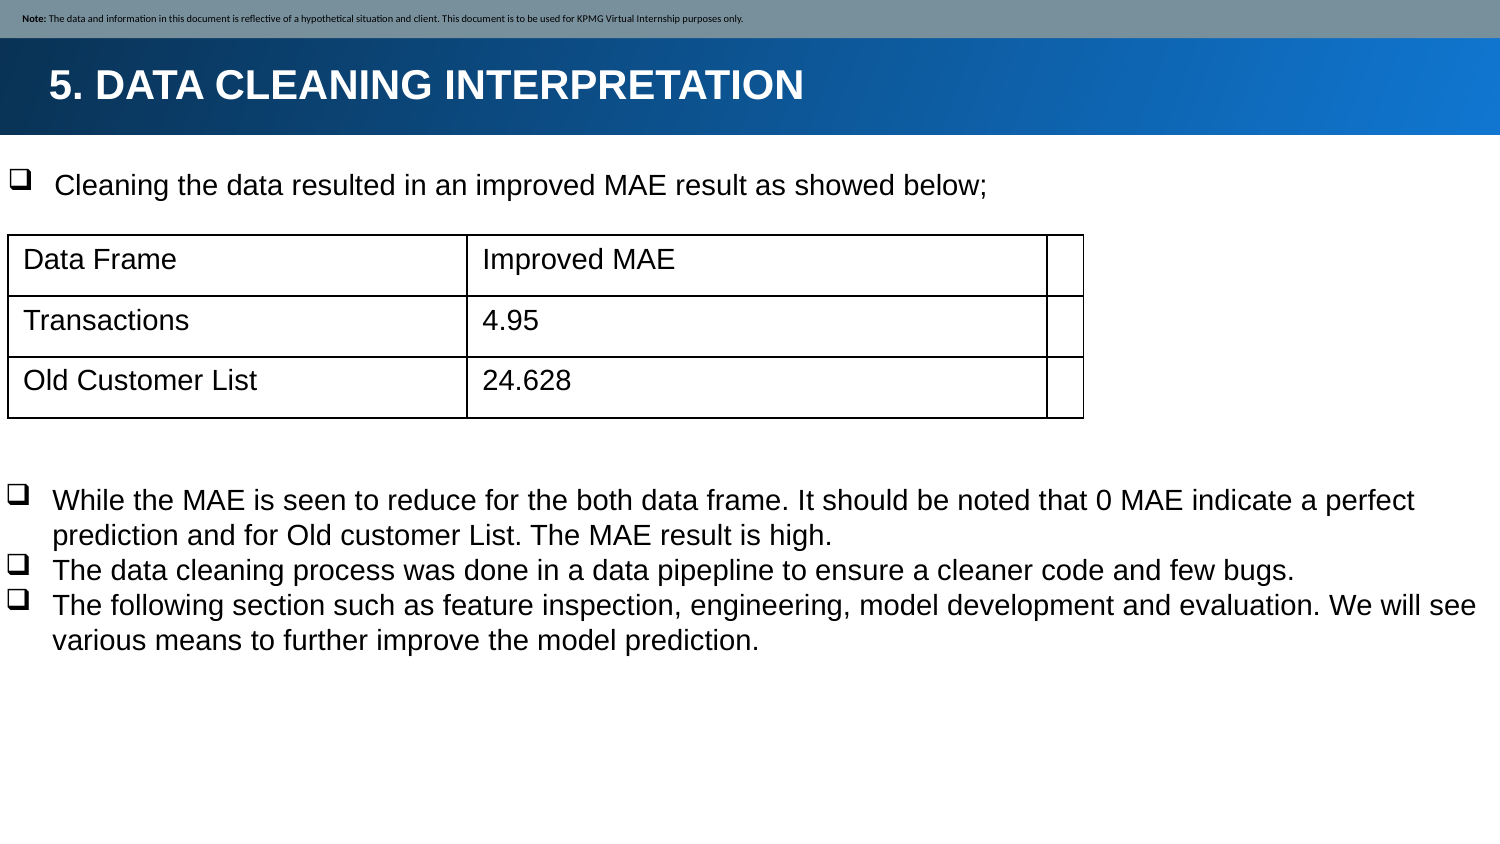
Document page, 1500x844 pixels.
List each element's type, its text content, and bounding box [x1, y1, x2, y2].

table_cell [1048, 358, 1083, 417]
text_box 5. DATA CLEANING INTERPRETATION [33, 43, 1439, 124]
table_cell [1048, 297, 1083, 356]
table_header Data Frame [9, 236, 466, 295]
text_box [0, 39, 1500, 135]
table_header Improved MAE [468, 236, 1046, 295]
table_cell Old Customer List [9, 358, 466, 417]
table_cell 4.95 [468, 297, 1046, 356]
text_box Note: The data and information in this document is reflective of a hypothetical situation and client. This document is to be used for KPMG Virtual Internship purposes only. [0, 0, 1500, 39]
table_header [1048, 236, 1083, 295]
text_box While the MAE is seen to reduce for the both data frame. It should be noted that 0 MAE indicate a perfect prediction and for Old customer List. The MAE result is high. The data cleaning process was done in a data pipepline to ensure a cleaner code and few bugs. The following section such as feature inspection, engineering, model development and evaluation. We will see various means to further improve the model prediction. [0, 473, 1500, 664]
table_cell 24.628 [468, 358, 1046, 417]
table_cell Transactions [9, 297, 466, 356]
text_box Cleaning the data resulted in an improved MAE result as showed below; [0, 158, 1500, 209]
